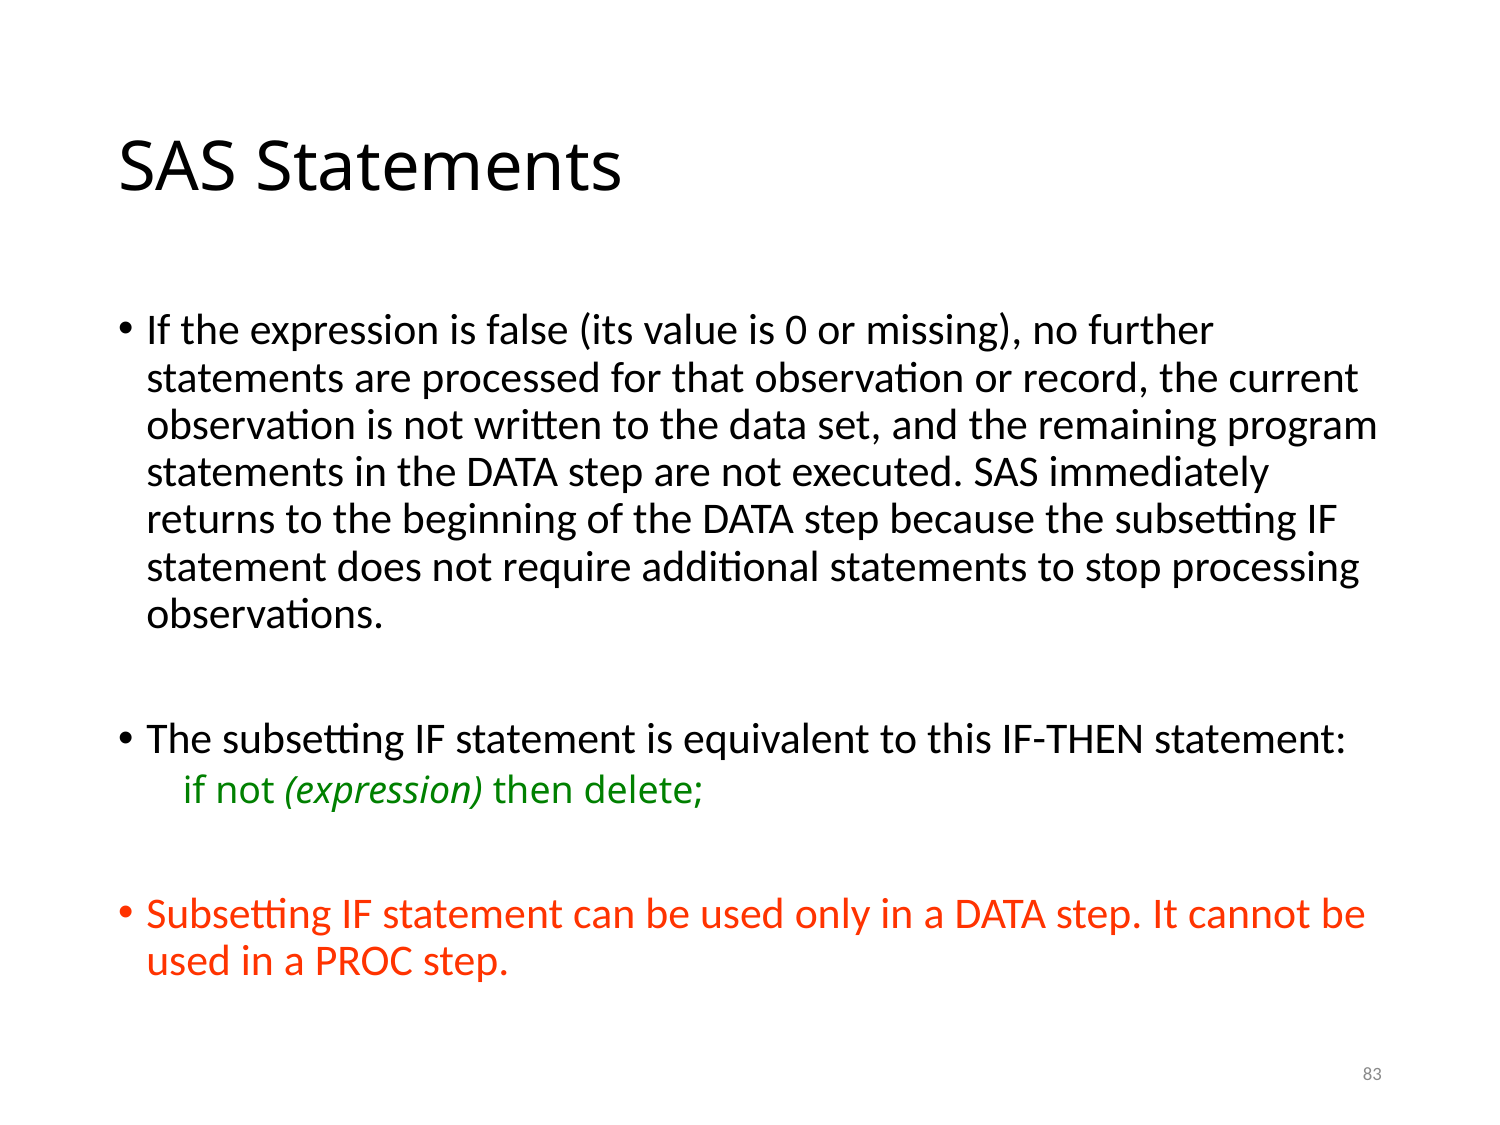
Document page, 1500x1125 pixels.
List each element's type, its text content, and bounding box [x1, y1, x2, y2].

title SAS Statements [103, 59, 1397, 278]
slide_number 83 [1059, 1042, 1397, 1103]
list If the expression is false (its value is 0 or missing), no further statements are processed for that observation or record, the current observation is not written to the data set, and the remaining program statements in the DATA step are not executed. SAS immediately returns to the beginning of the DATA step because the subsetting IF statement does not require additional statements to stop processing observations. The subsetting IF statement is equivalent to this IF-THEN statement: if not (expression) then delete; Subsetting IF statement can be used only in a DATA step. It cannot be used in a PROC step. [103, 299, 1397, 1014]
